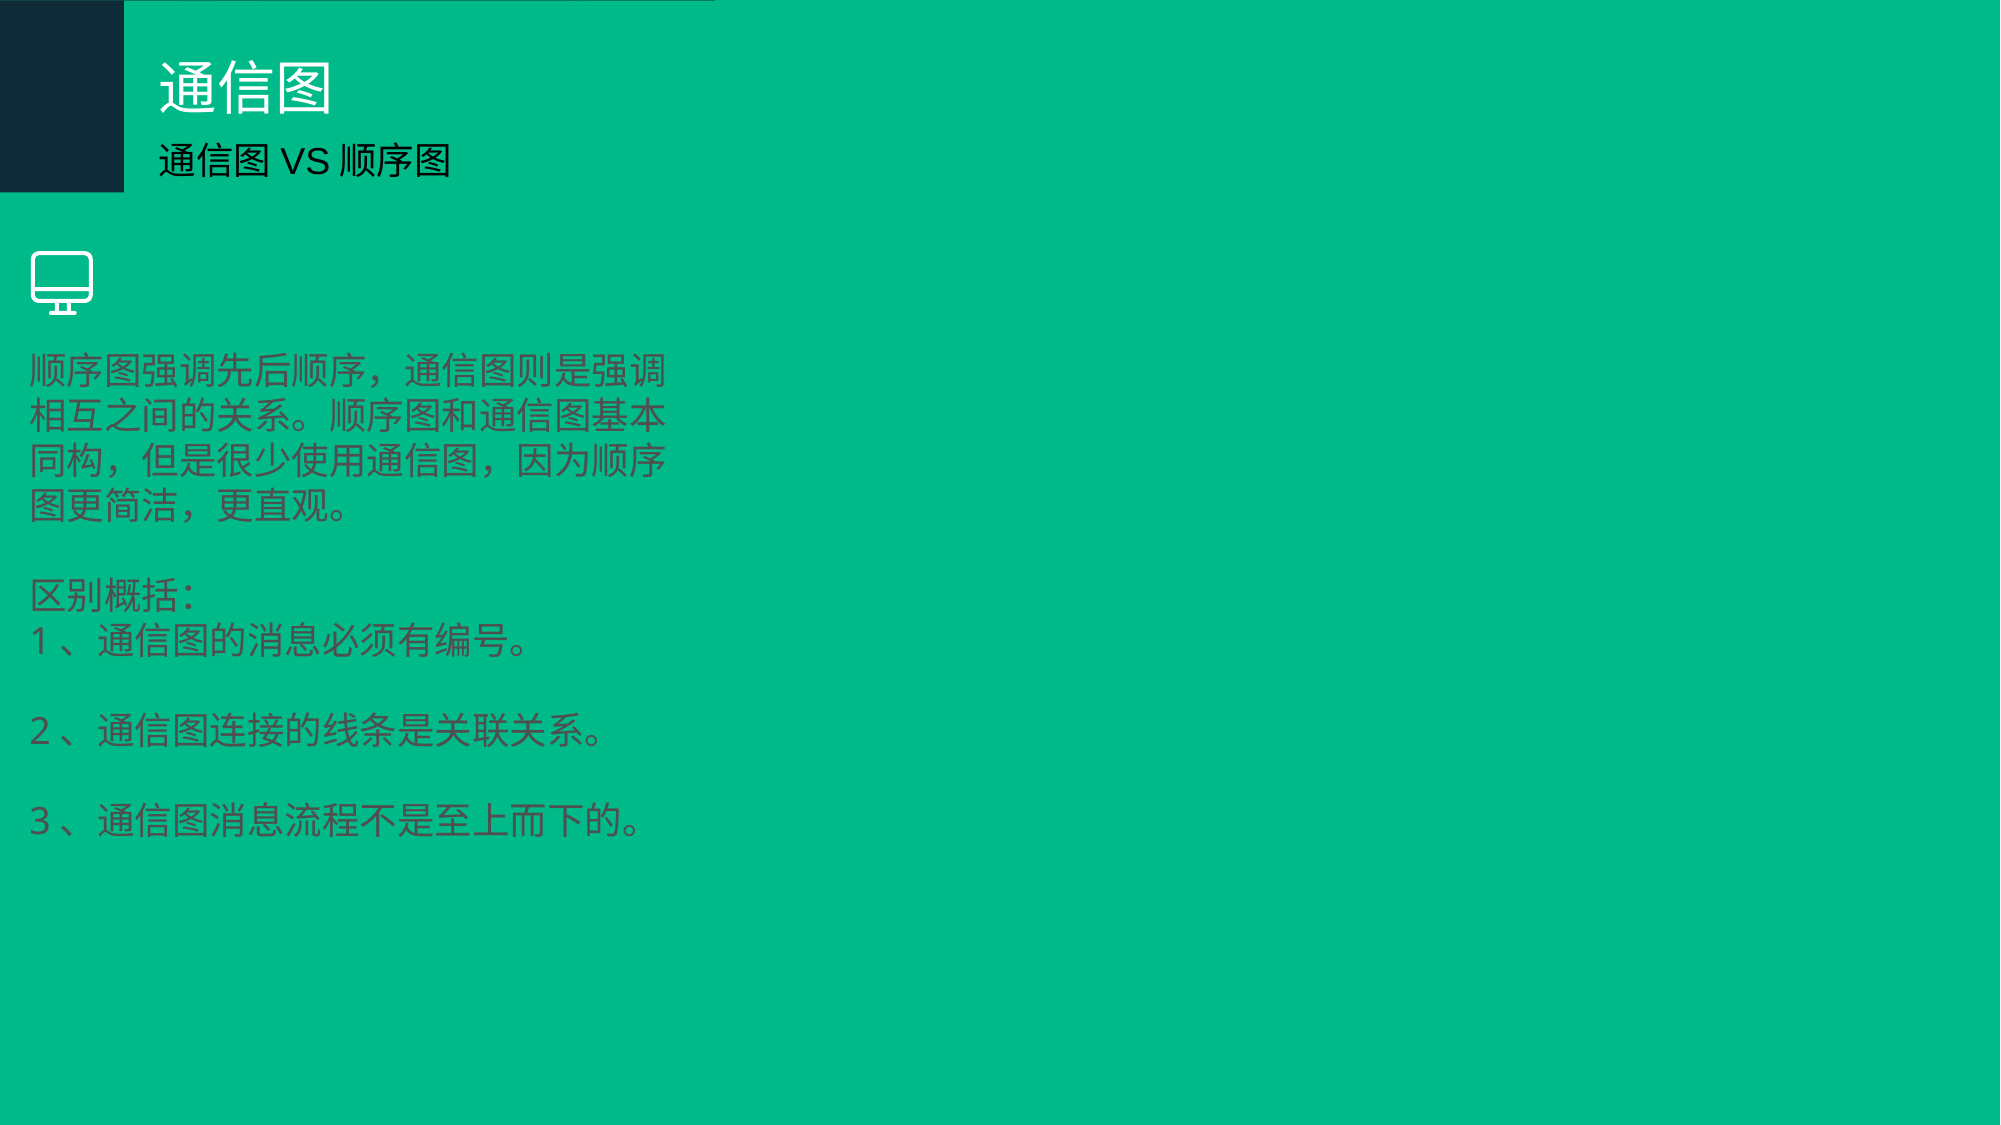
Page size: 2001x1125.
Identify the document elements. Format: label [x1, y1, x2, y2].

text_box [0, 0, 680, 193]
picture [0, 0, 715, 1125]
